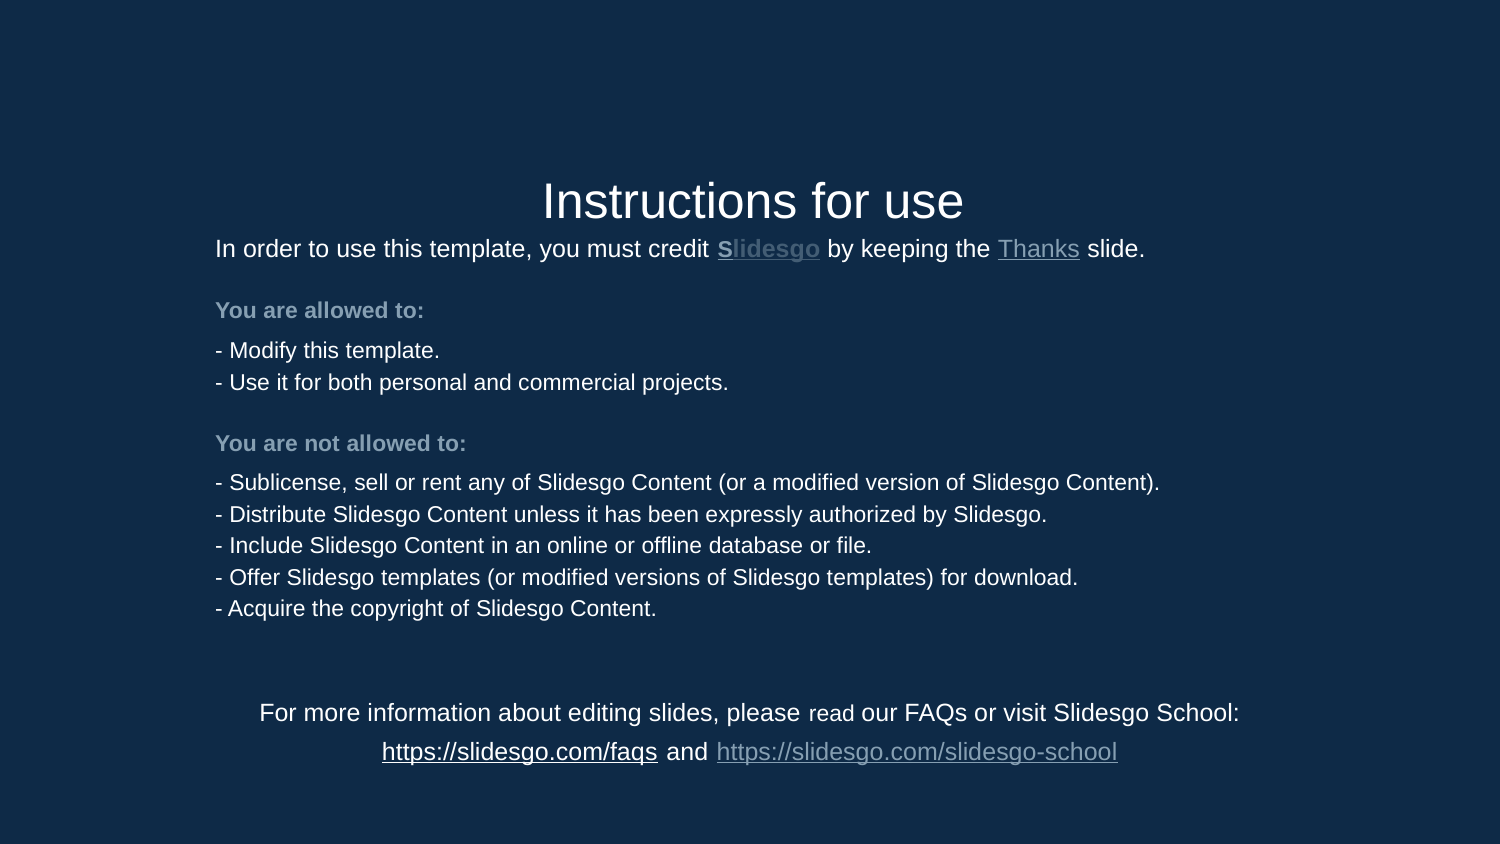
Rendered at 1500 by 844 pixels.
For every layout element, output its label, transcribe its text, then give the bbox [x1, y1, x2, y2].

list For more information about editing slides, please read our FAQs or visit Slidesgo School: https://slidesgo.com/faqs and https://slidesgo.com/slidesgo-school [171, 676, 1328, 749]
list In order to use this template, you must credit Slidesgo by keeping the Thanks slide. You are allowed to: - Modify this template. - Use it for both personal and commercial projects. You are not allowed to: - Sublicense, sell or rent any of Slidesgo Content (or a modified version of Slidesgo Content). - Distribute Slidesgo Content unless it has been expressly authorized by Slidesgo. - Include Slidesgo Content in an online or offline database or file. - Offer Slidesgo templates (or modified versions of Slidesgo templates) for download. - Acquire the copyright of Slidesgo Content. [200, 213, 1357, 286]
title Instructions for use [175, 153, 1332, 233]
